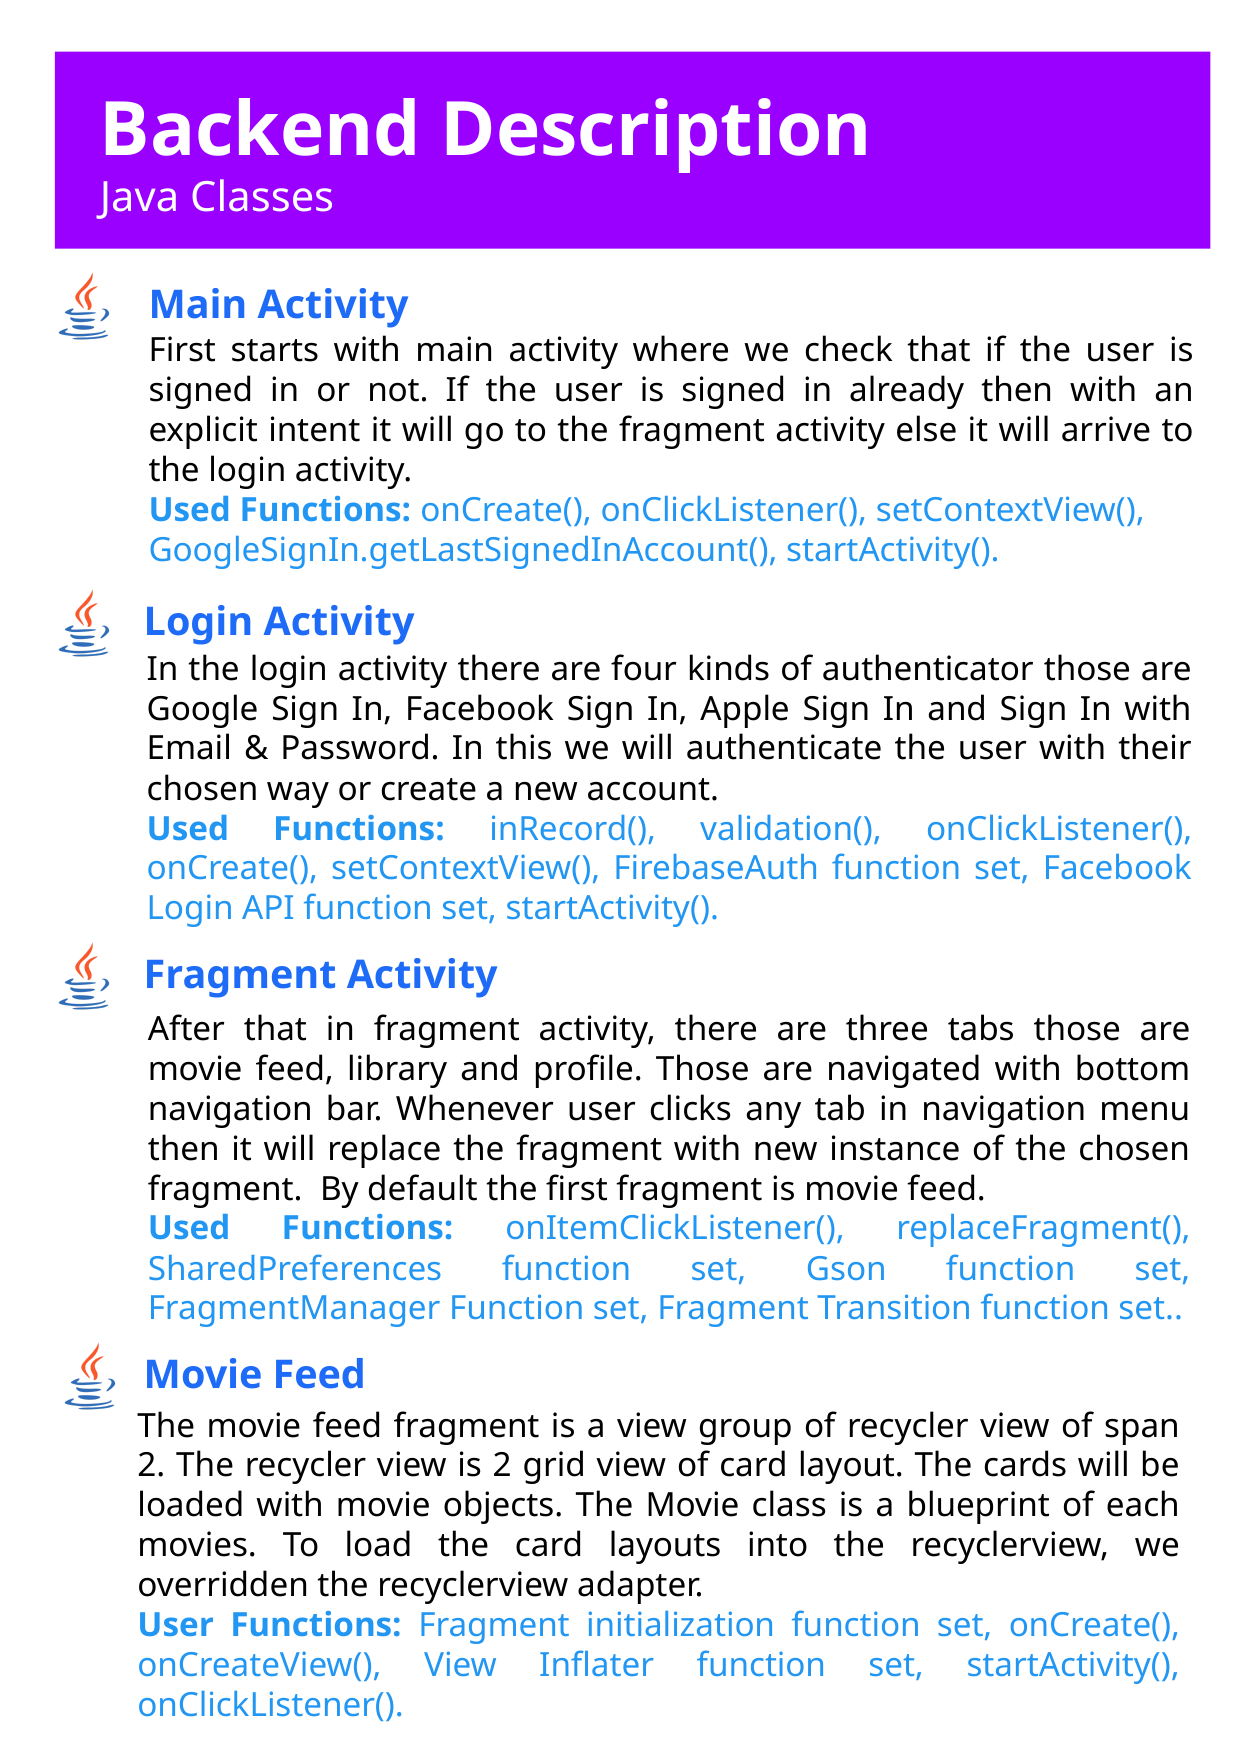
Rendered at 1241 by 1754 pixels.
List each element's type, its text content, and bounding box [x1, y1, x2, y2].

text_box Login Activity [128, 580, 589, 667]
picture [48, 269, 123, 344]
text_box The movie feed fragment is a view group of recycler view of span 2. The recycler view is 2 grid view of card layout. The cards will be loaded with movie objects. The Movie class is a blueprint of each movies. To load the card layouts into the recyclerview, we overridden the recyclerview adapter. User Functions: Fragment initialization function set, onCreate(), onCreateView(), View Inflater function set, startActivity(), onClickListener(). [122, 1388, 1197, 1738]
picture [54, 1339, 129, 1414]
picture [48, 586, 123, 661]
text_box After that in fragment activity, there are three tabs those are movie feed, library and profile. Those are navigated with bottom navigation bar. Whenever user clicks any tab in navigation menu then it will replace the fragment with new instance of the chosen fragment. By default the first fragment is movie feed. Used Functions: onItemClickListener(), replaceFragment(), SharedPreferences function set, Gson function set, FragmentManager Function set, Fragment Transition function set.. [132, 992, 1208, 1342]
text_box Fragment Activity [128, 933, 589, 1021]
title Backend Description Java Classes [54, 51, 1211, 249]
picture [48, 939, 123, 1015]
text_box In the login activity there are four kinds of authenticator those are Google Sign In, Facebook Sign In, Apple Sign In and Sign In with Email & Password. In this we will authenticate the user with their chosen way or create a new account. Used Functions: inRecord(), validation(), onClickListener(), onCreate(), setContextView(), FirebaseAuth function set, Facebook Login API function set, startActivity(). [131, 631, 1209, 942]
text_box Main Activity [133, 263, 594, 313]
text_box First starts with main activity where we check that if the user is signed in or not. If the user is signed in already then with an explicit intent it will go to the fragment activity else it will arrive to the login activity. Used Functions: onCreate(), onClickListener(), setContextView(), GoogleSignIn.getLastSignedInAccount(), startActivity(). [133, 313, 1211, 584]
text_box Movie Feed [128, 1333, 589, 1388]
